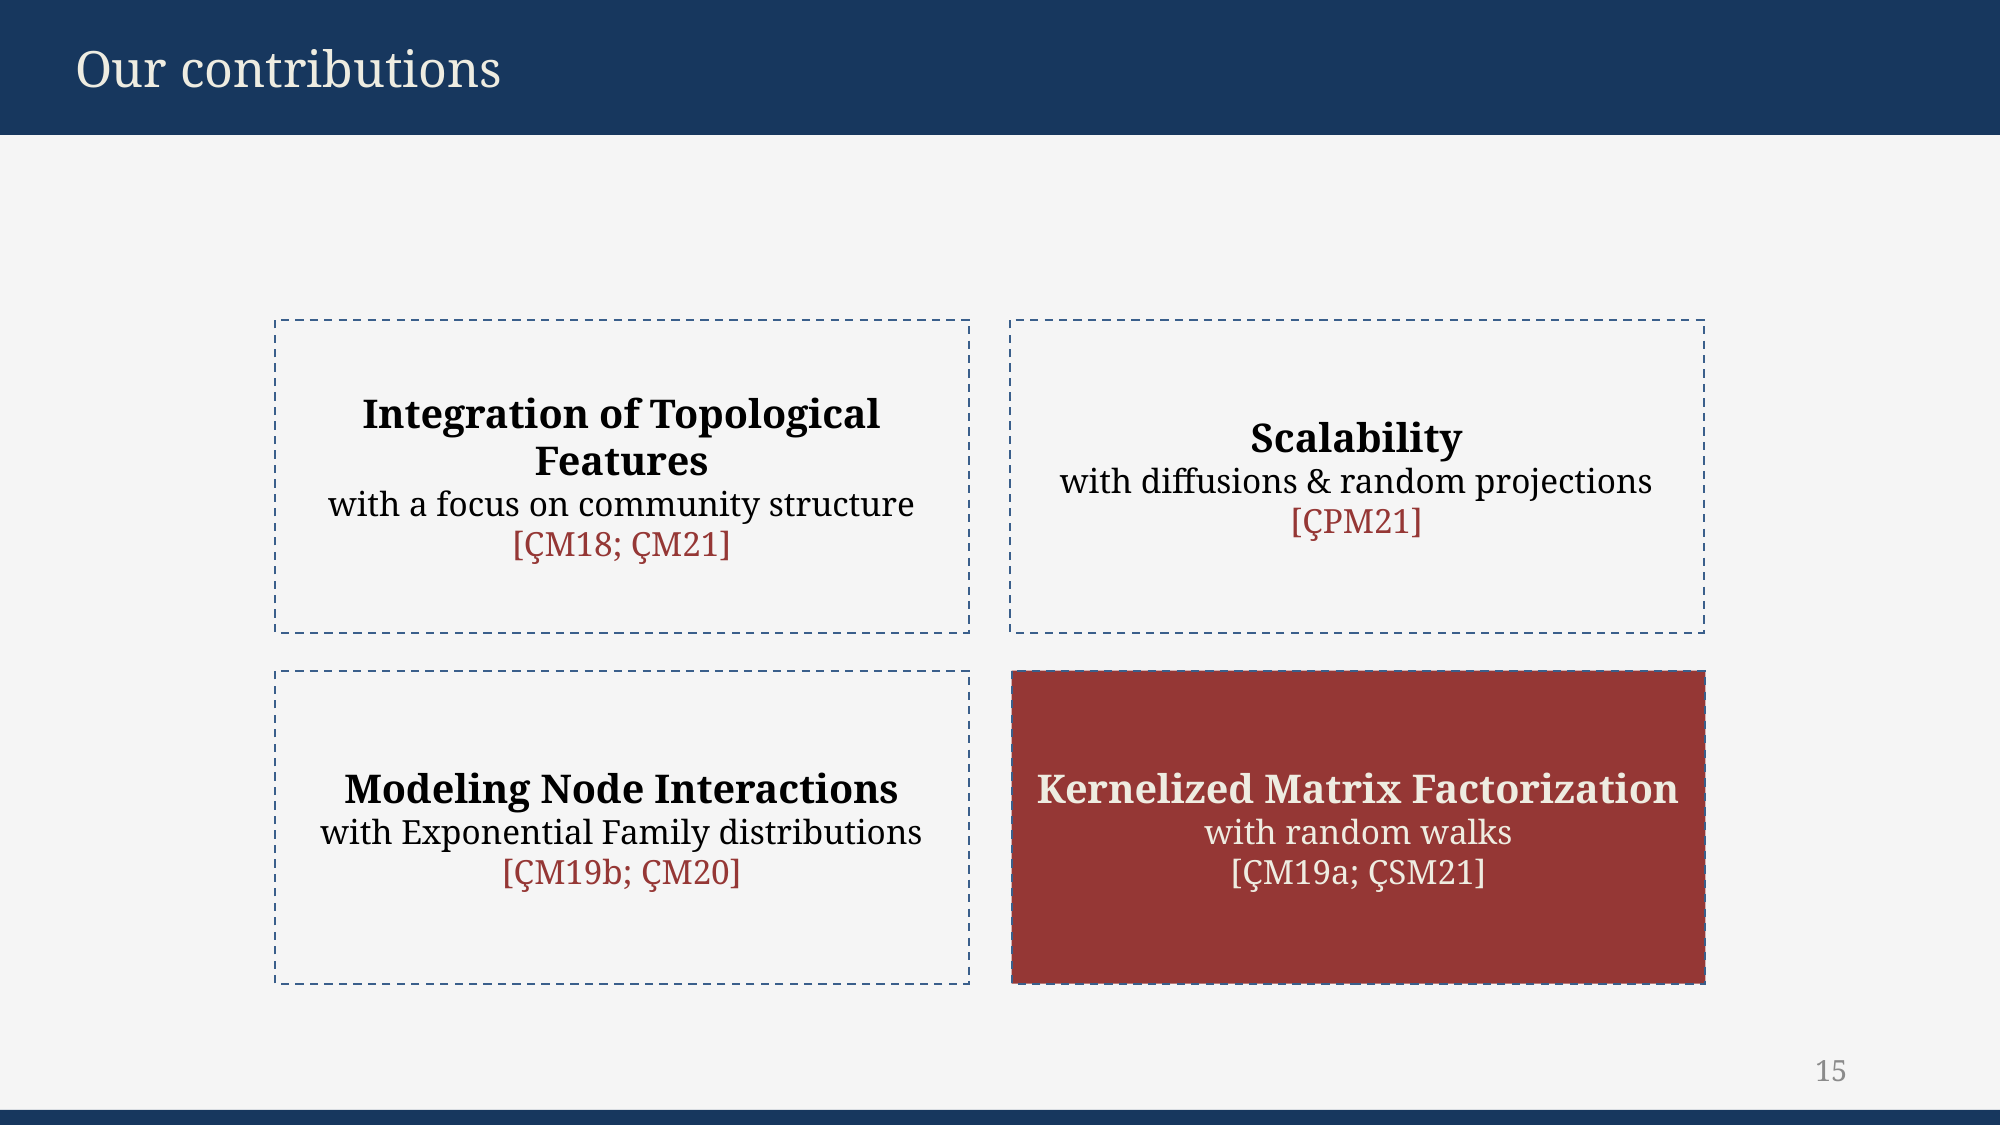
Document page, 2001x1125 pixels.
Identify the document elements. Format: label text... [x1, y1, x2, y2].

text_box [0, 1109, 2000, 1125]
text_box Kernelized Matrix Factorization with random walks [ÇM19a; ÇSM21] [1011, 670, 1706, 985]
text_box Scalability with diffusions & random projections [ÇPM21] [1009, 319, 1705, 634]
slide_number 15 [1412, 1042, 1863, 1103]
text_box [91, 136, 1878, 937]
text_box Modeling Node Interactions with Exponential Family distributions [ÇM19b; ÇM20] [274, 670, 970, 985]
text_box Our contributions [0, 0, 2000, 136]
text_box Integration of Topological Features with a focus on community structure [ÇM18; ÇM21] [274, 319, 970, 634]
